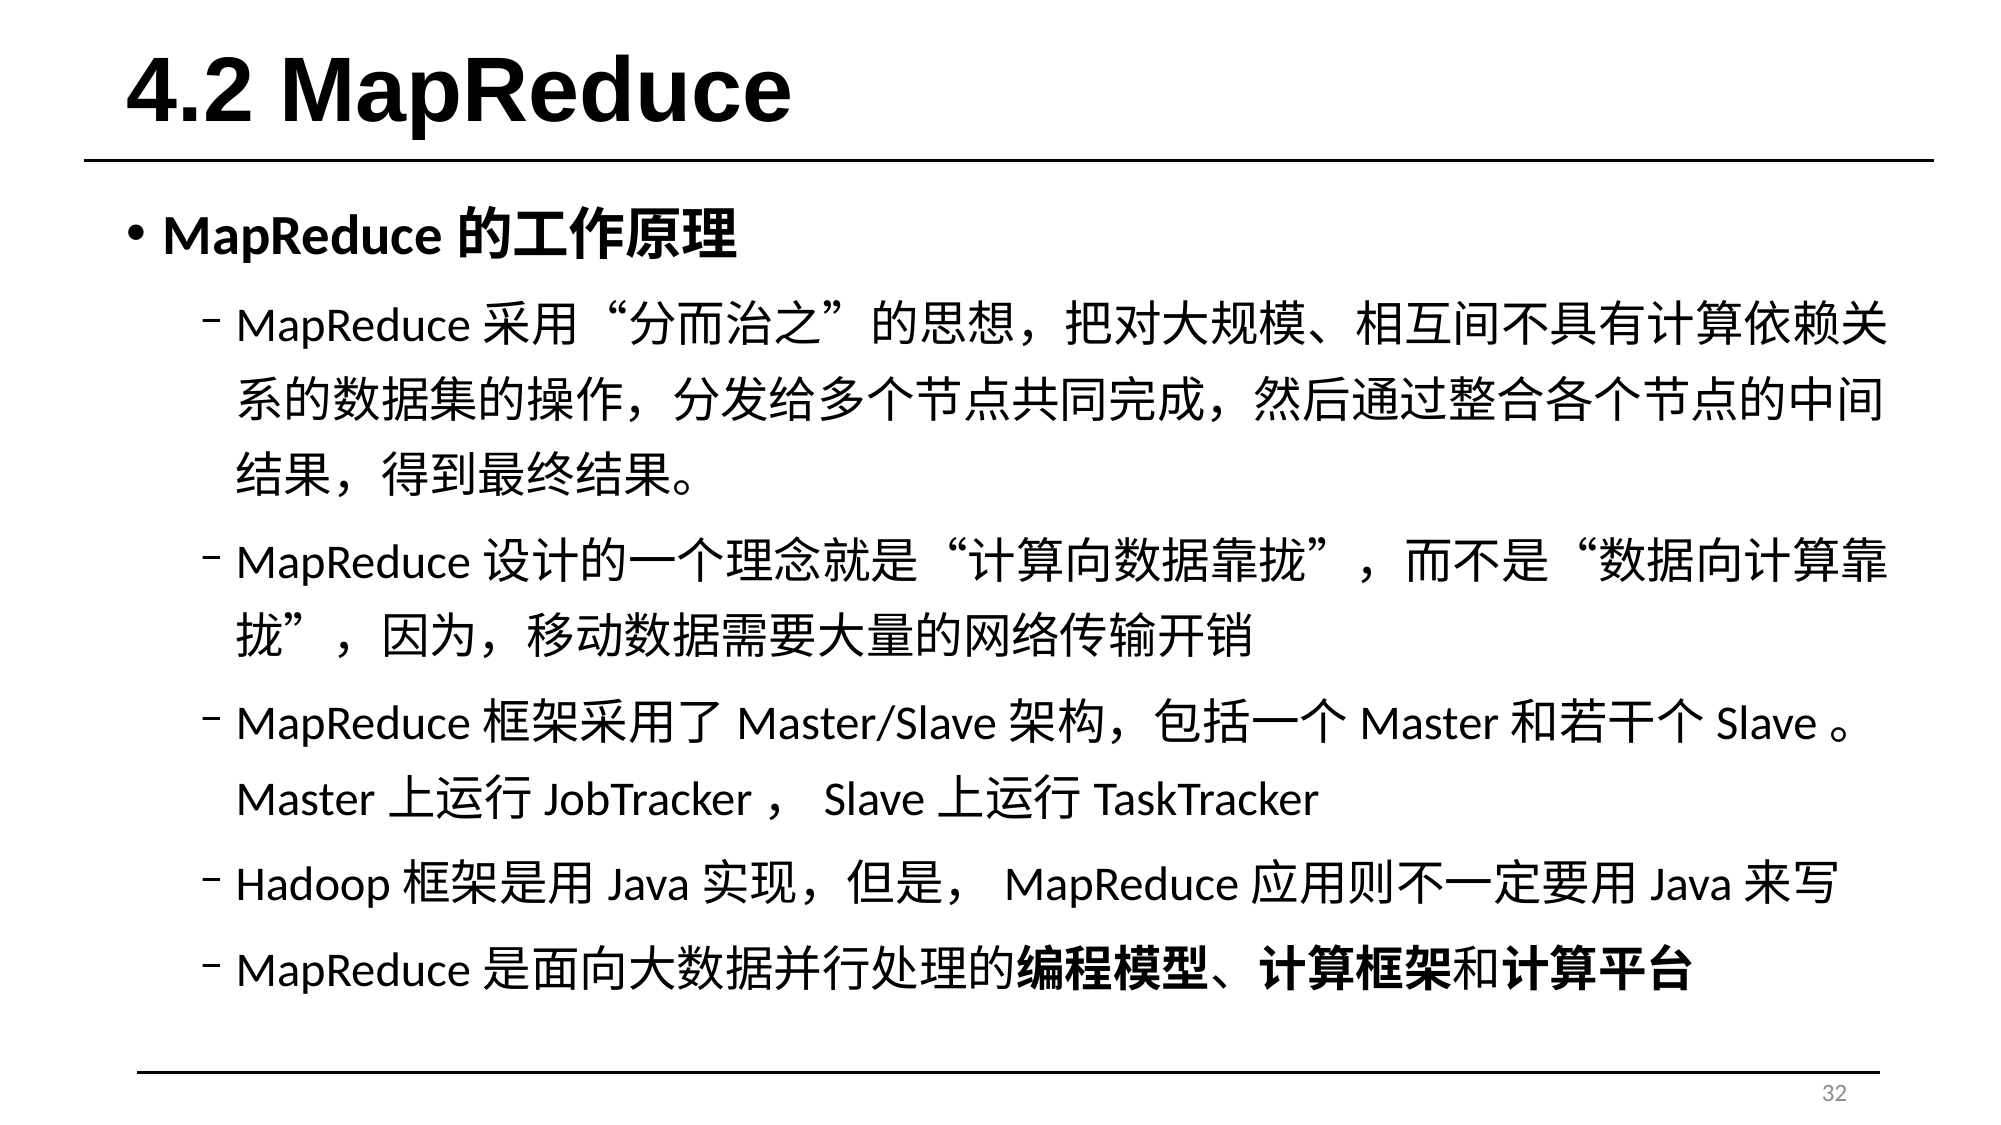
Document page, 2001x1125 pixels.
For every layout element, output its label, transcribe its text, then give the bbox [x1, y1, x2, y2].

title 4.2 MapReduce [111, 22, 1905, 161]
list MapReduce的工作原理 MapReduce采用“分而治之”的思想，把对大规模、相互间不具有计算依赖关系的数据集的操作，分发给多个节点共同完成，然后通过整合各个节点的中间结果，得到最终结果。 MapReduce设计的一个理念就是“计算向数据靠拢”，而不是“数据向计算靠拢”，因为，移动数据需要大量的网络传输开销 MapReduce框架采用了Master/Slave架构，包括一个Master和若干个Slave。Master上运行JobTracker，Slave上运行TaskTracker Hadoop框架是用Java实现，但是，MapReduce应用则不一定要用Java来写 MapReduce是面向大数据并行处理的编程模型、计算框架和计算平台 [111, 190, 1905, 1069]
slide_number 32 [1412, 1072, 1863, 1111]
